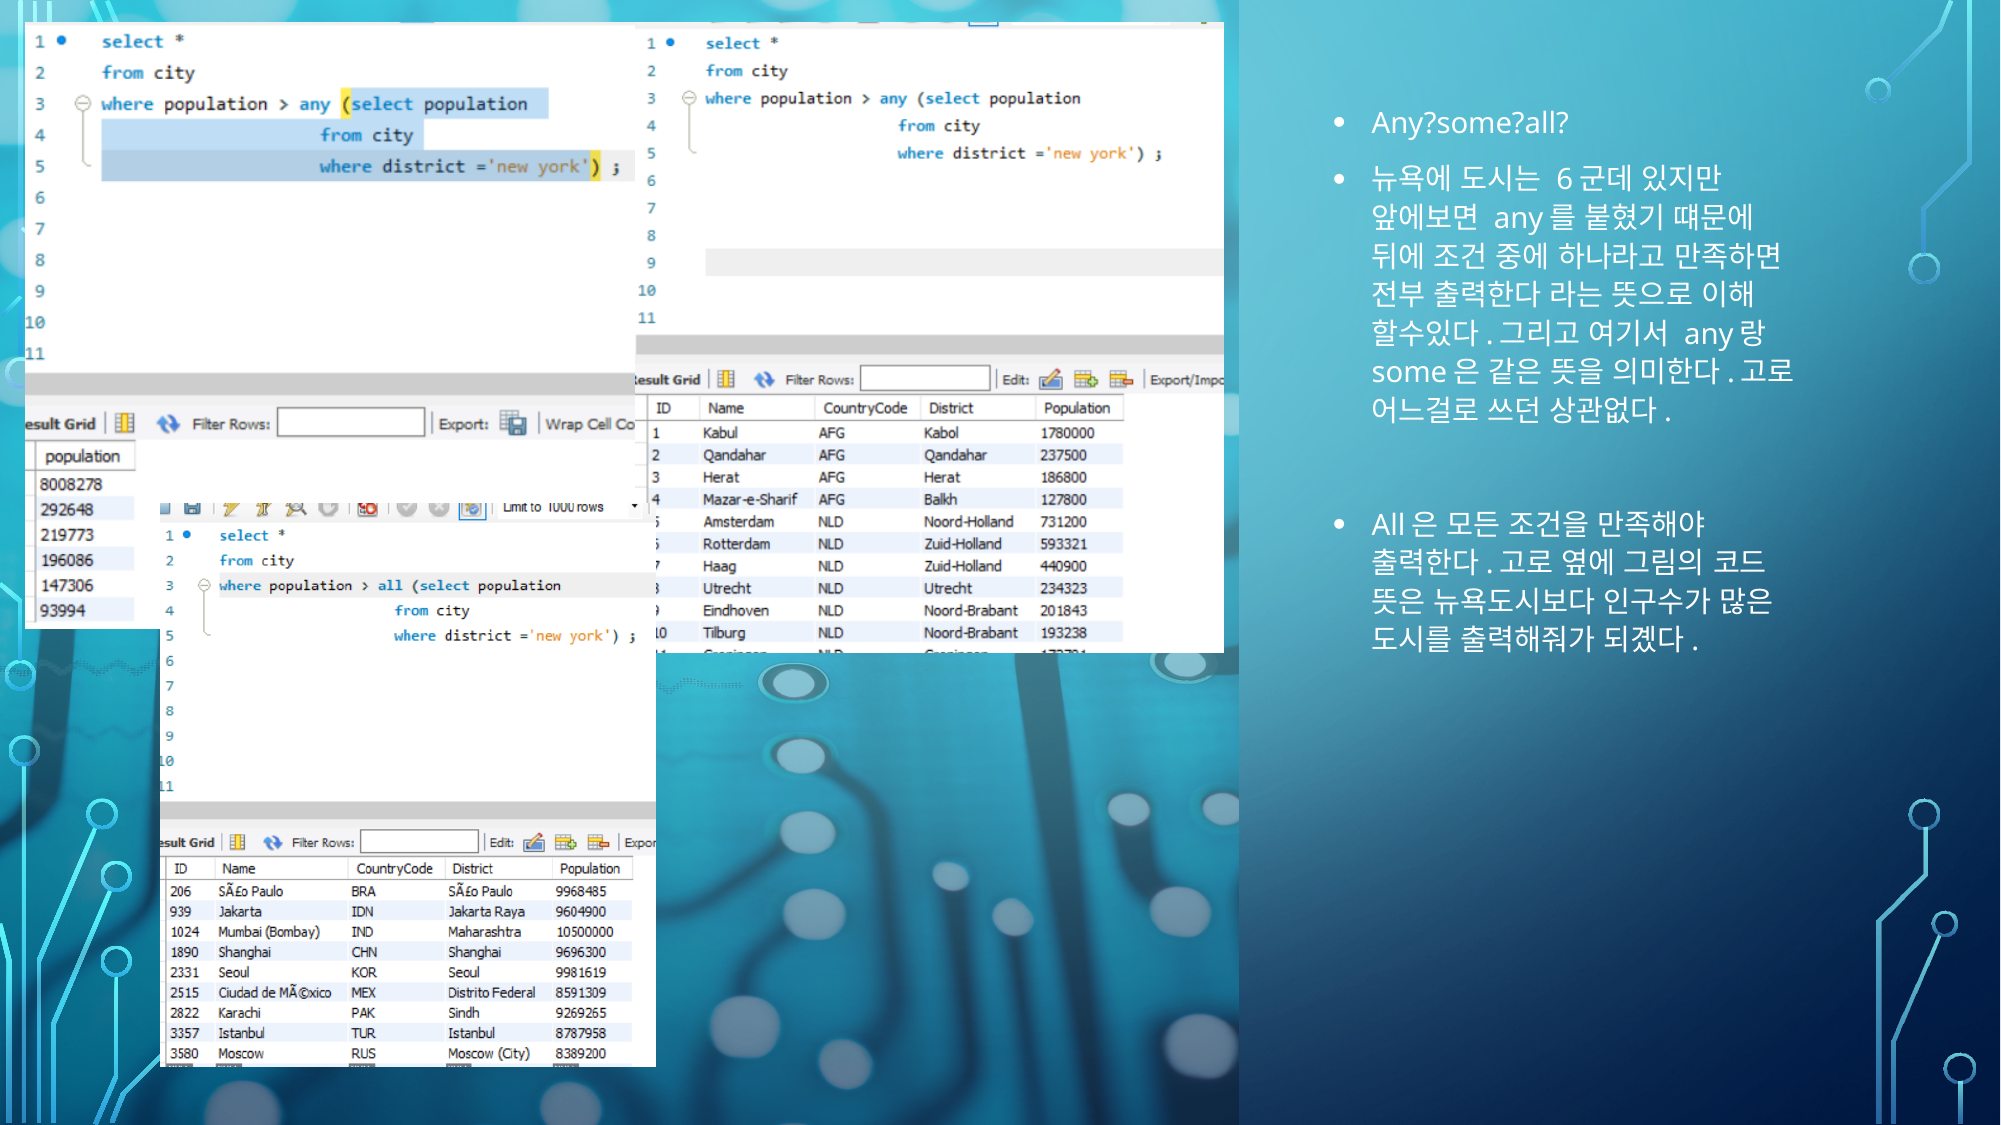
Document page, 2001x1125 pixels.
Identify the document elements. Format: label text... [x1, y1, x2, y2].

picture [0, 0, 1240, 1125]
list Any?some?all? 뉴욕에 도시는 6군데 있지만 앞에보면 any를 붙혔기 떄문에 뒤에 조건 중에 하나라고 만족하면 전부 출력한다 라는 뜻으로 이해 할수있다.그리고 여기서 any랑 some은 같은 뜻을 의미한다.고로 어느걸로 쓰던 상관없다. All은 모든 조건을 만족해야 출력한다.고로 옆에 그림의 코드 뜻은 뉴욕도시보다 인구수가 많은 도시를 출력해줘가 되곘다. [1317, 93, 1824, 674]
